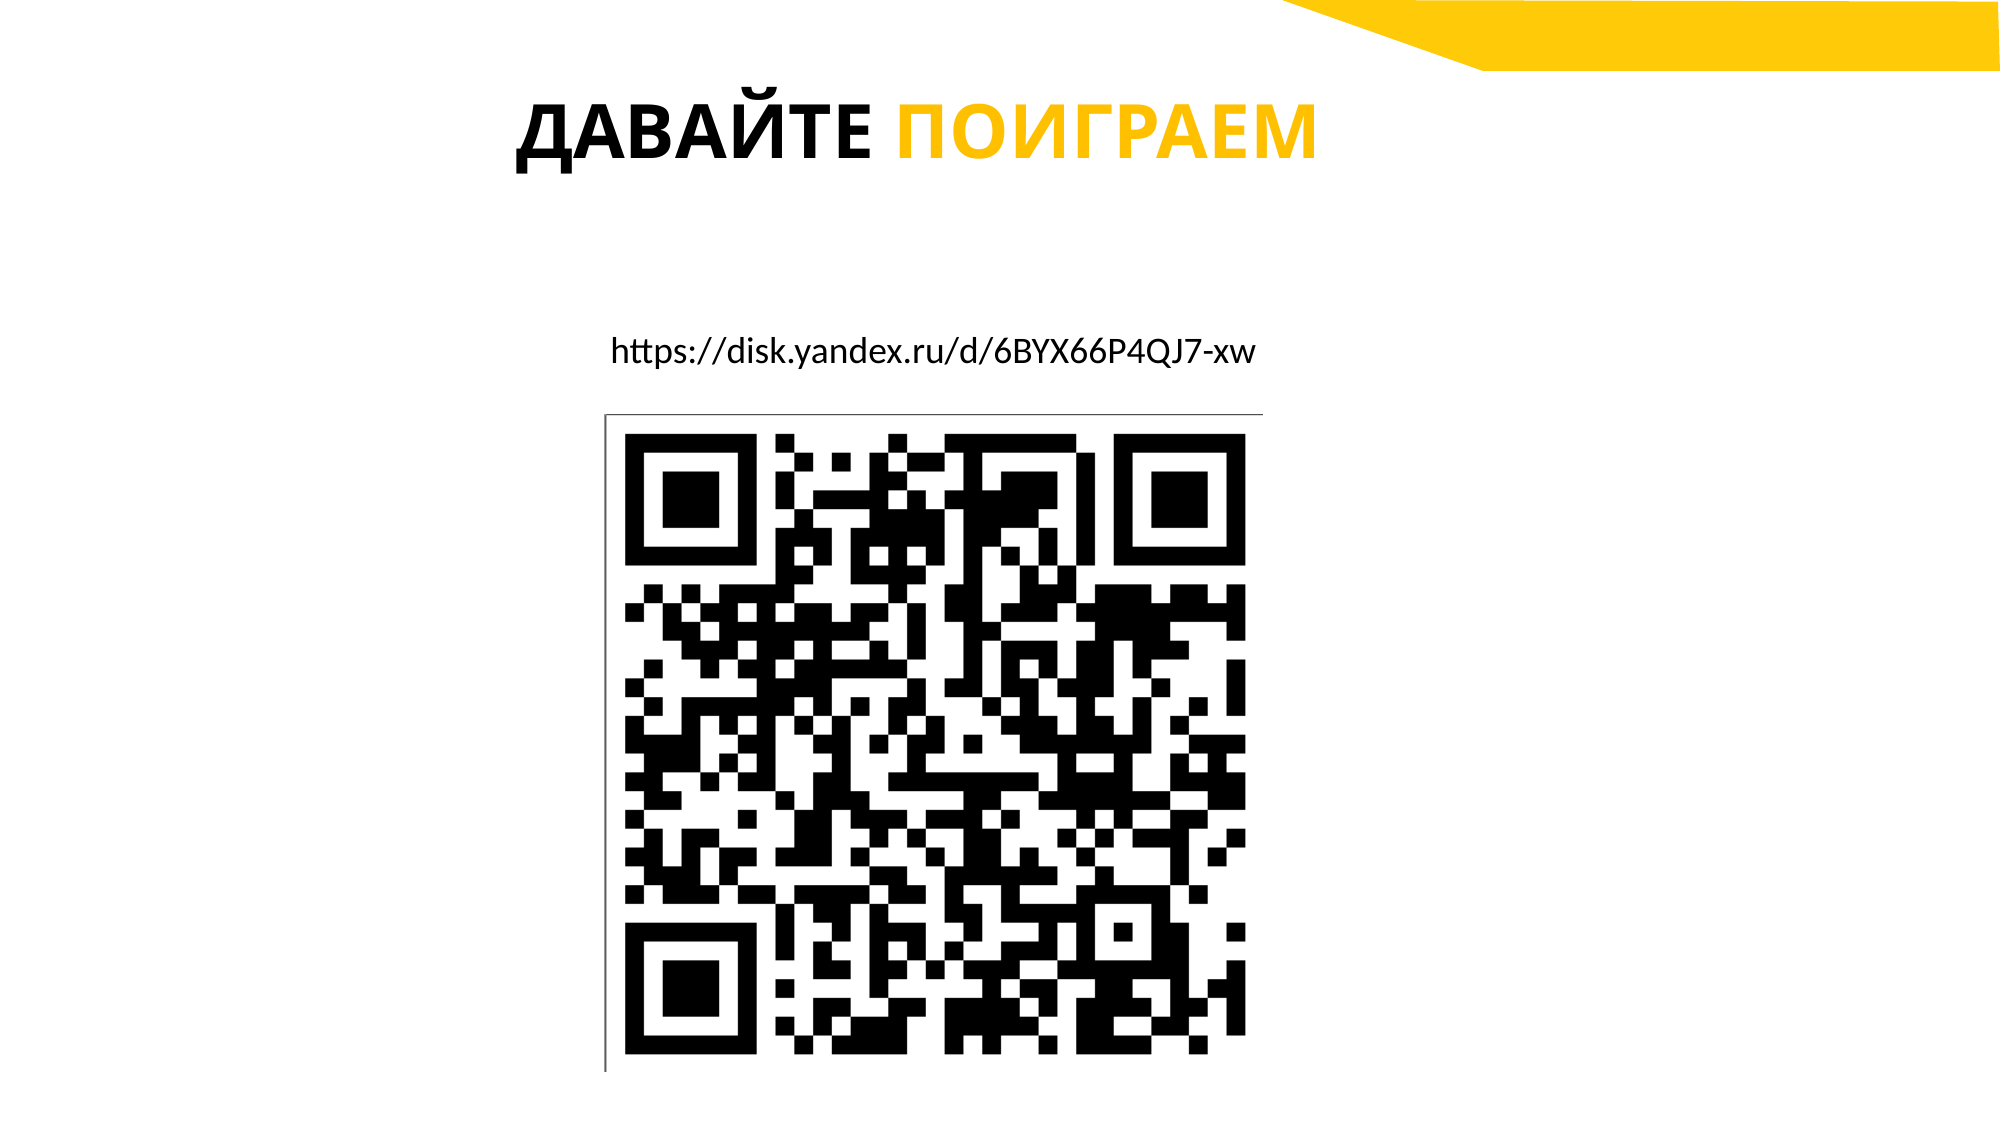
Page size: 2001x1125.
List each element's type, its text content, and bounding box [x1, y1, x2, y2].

text_box https://disk.yandex.ru/d/6BYX66P4QJ7-xw [595, 318, 1272, 379]
text_box ДАВАЙТЕ ПОИГРАЕМ [387, 67, 1451, 200]
picture [604, 414, 1263, 1072]
